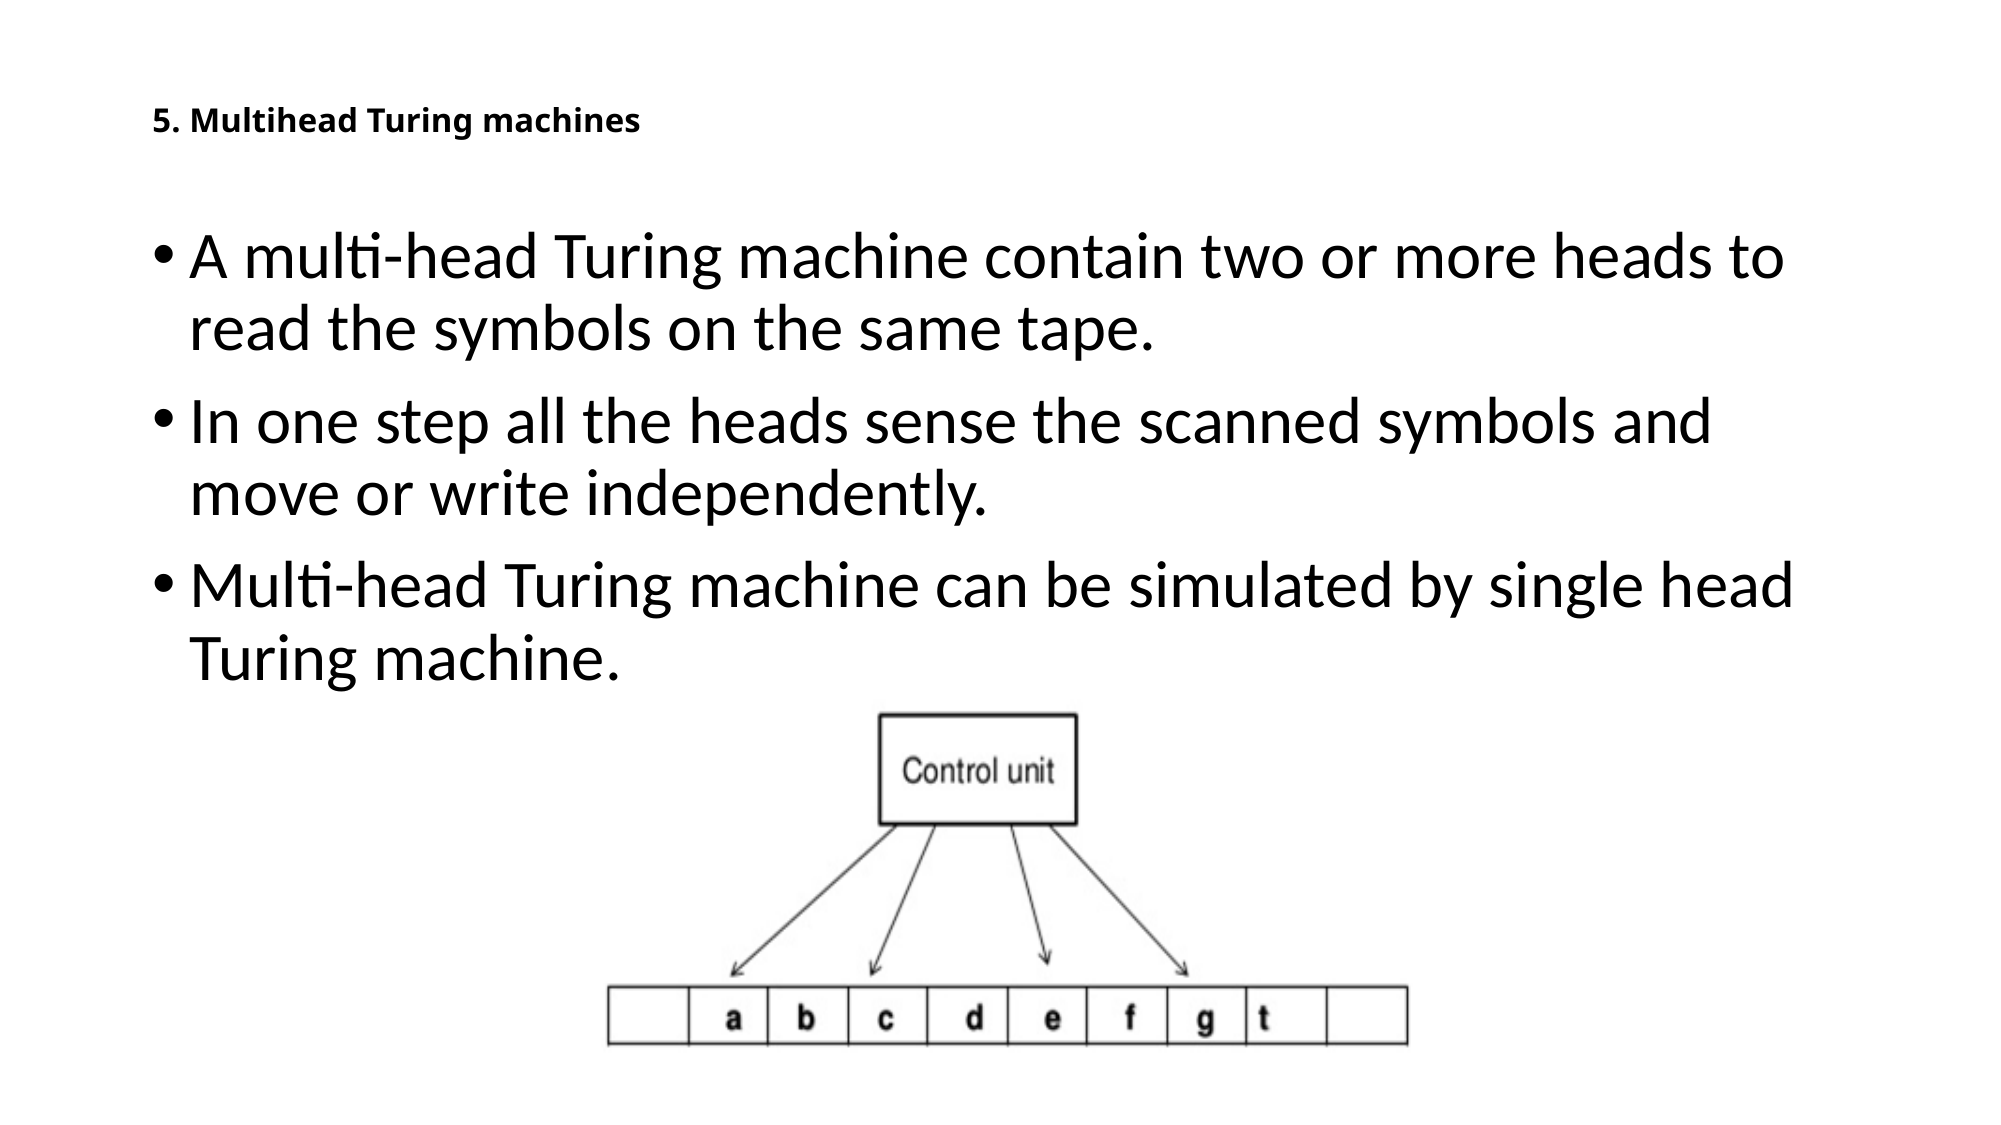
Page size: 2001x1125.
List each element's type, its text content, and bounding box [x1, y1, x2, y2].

list A multi-head Turing machine contain two or more heads to read the symbols on the same tape. In one step all the heads sense the scanned symbols and move or write independently. Multi-head Turing machine can be simulated by single head Turing machine. [137, 213, 1863, 745]
picture [559, 688, 1437, 1076]
title 5. Multihead Turing machines [137, 59, 1863, 189]
